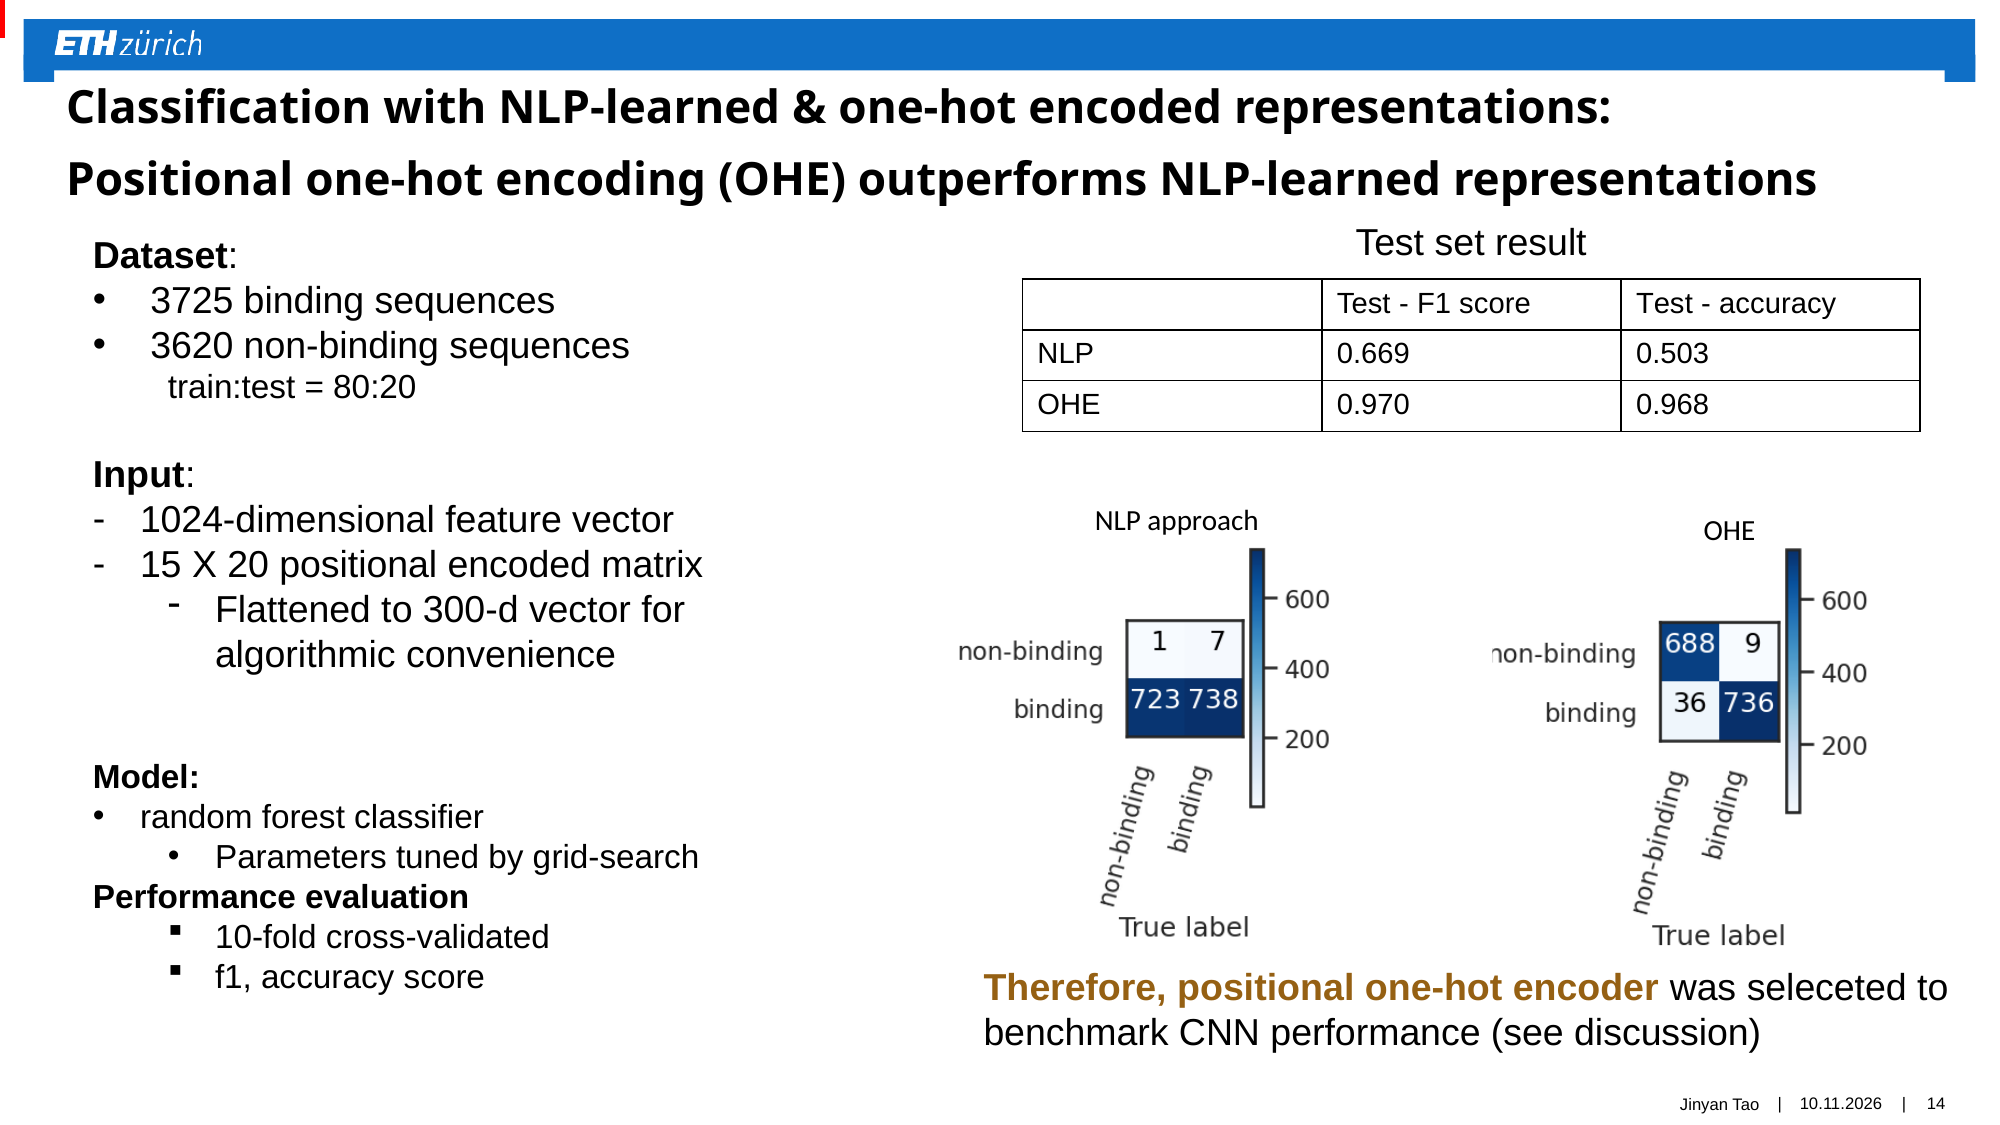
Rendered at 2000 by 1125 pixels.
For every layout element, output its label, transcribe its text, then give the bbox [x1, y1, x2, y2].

table_cell NLP [1023, 331, 1321, 380]
text_box Test set result [1340, 210, 1602, 271]
table_cell 0.503 [1622, 331, 1919, 380]
table_cell 0.968 [1622, 381, 1919, 431]
picture [954, 534, 1348, 957]
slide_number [1790, 1064, 1892, 1125]
text_box Therefore, positional one-hot encoder was seleceted to benchmark CNN performance (see discussion) [968, 955, 1975, 1060]
text_box NLP approach [1080, 493, 1274, 532]
slide_number 13 [1906, 1064, 1966, 1125]
text_box Dataset: 3725 binding sequences 3620 non-binding sequences train:test = 80:20 Input: 1024-dimensional feature vector 15 X 20 positional encoded matrix Flattened to 300-d vector for algorithmic convenience Model: random forest classifier Parameters tuned by grid-search Performance evaluation 10-fold cross-validated f1, accuracy score [78, 223, 787, 1003]
picture [0, 0, 5, 38]
table_cell OHE [1023, 381, 1321, 431]
table_cell 0.970 [1323, 381, 1620, 431]
text_box OHE [1689, 503, 1771, 533]
text_box Classification with NLP-learned & one-hot encoded representations: Positional one-hot encoding (OHE) outperforms NLP-learned representations [51, 53, 1907, 212]
table_header Test - accuracy [1622, 280, 1919, 329]
footer Jinyan Tao [999, 1065, 1760, 1125]
picture [1492, 534, 1885, 966]
table_header Test - F1 score [1323, 280, 1620, 329]
table_header [1023, 280, 1321, 329]
table_cell 0.669 [1323, 331, 1620, 380]
